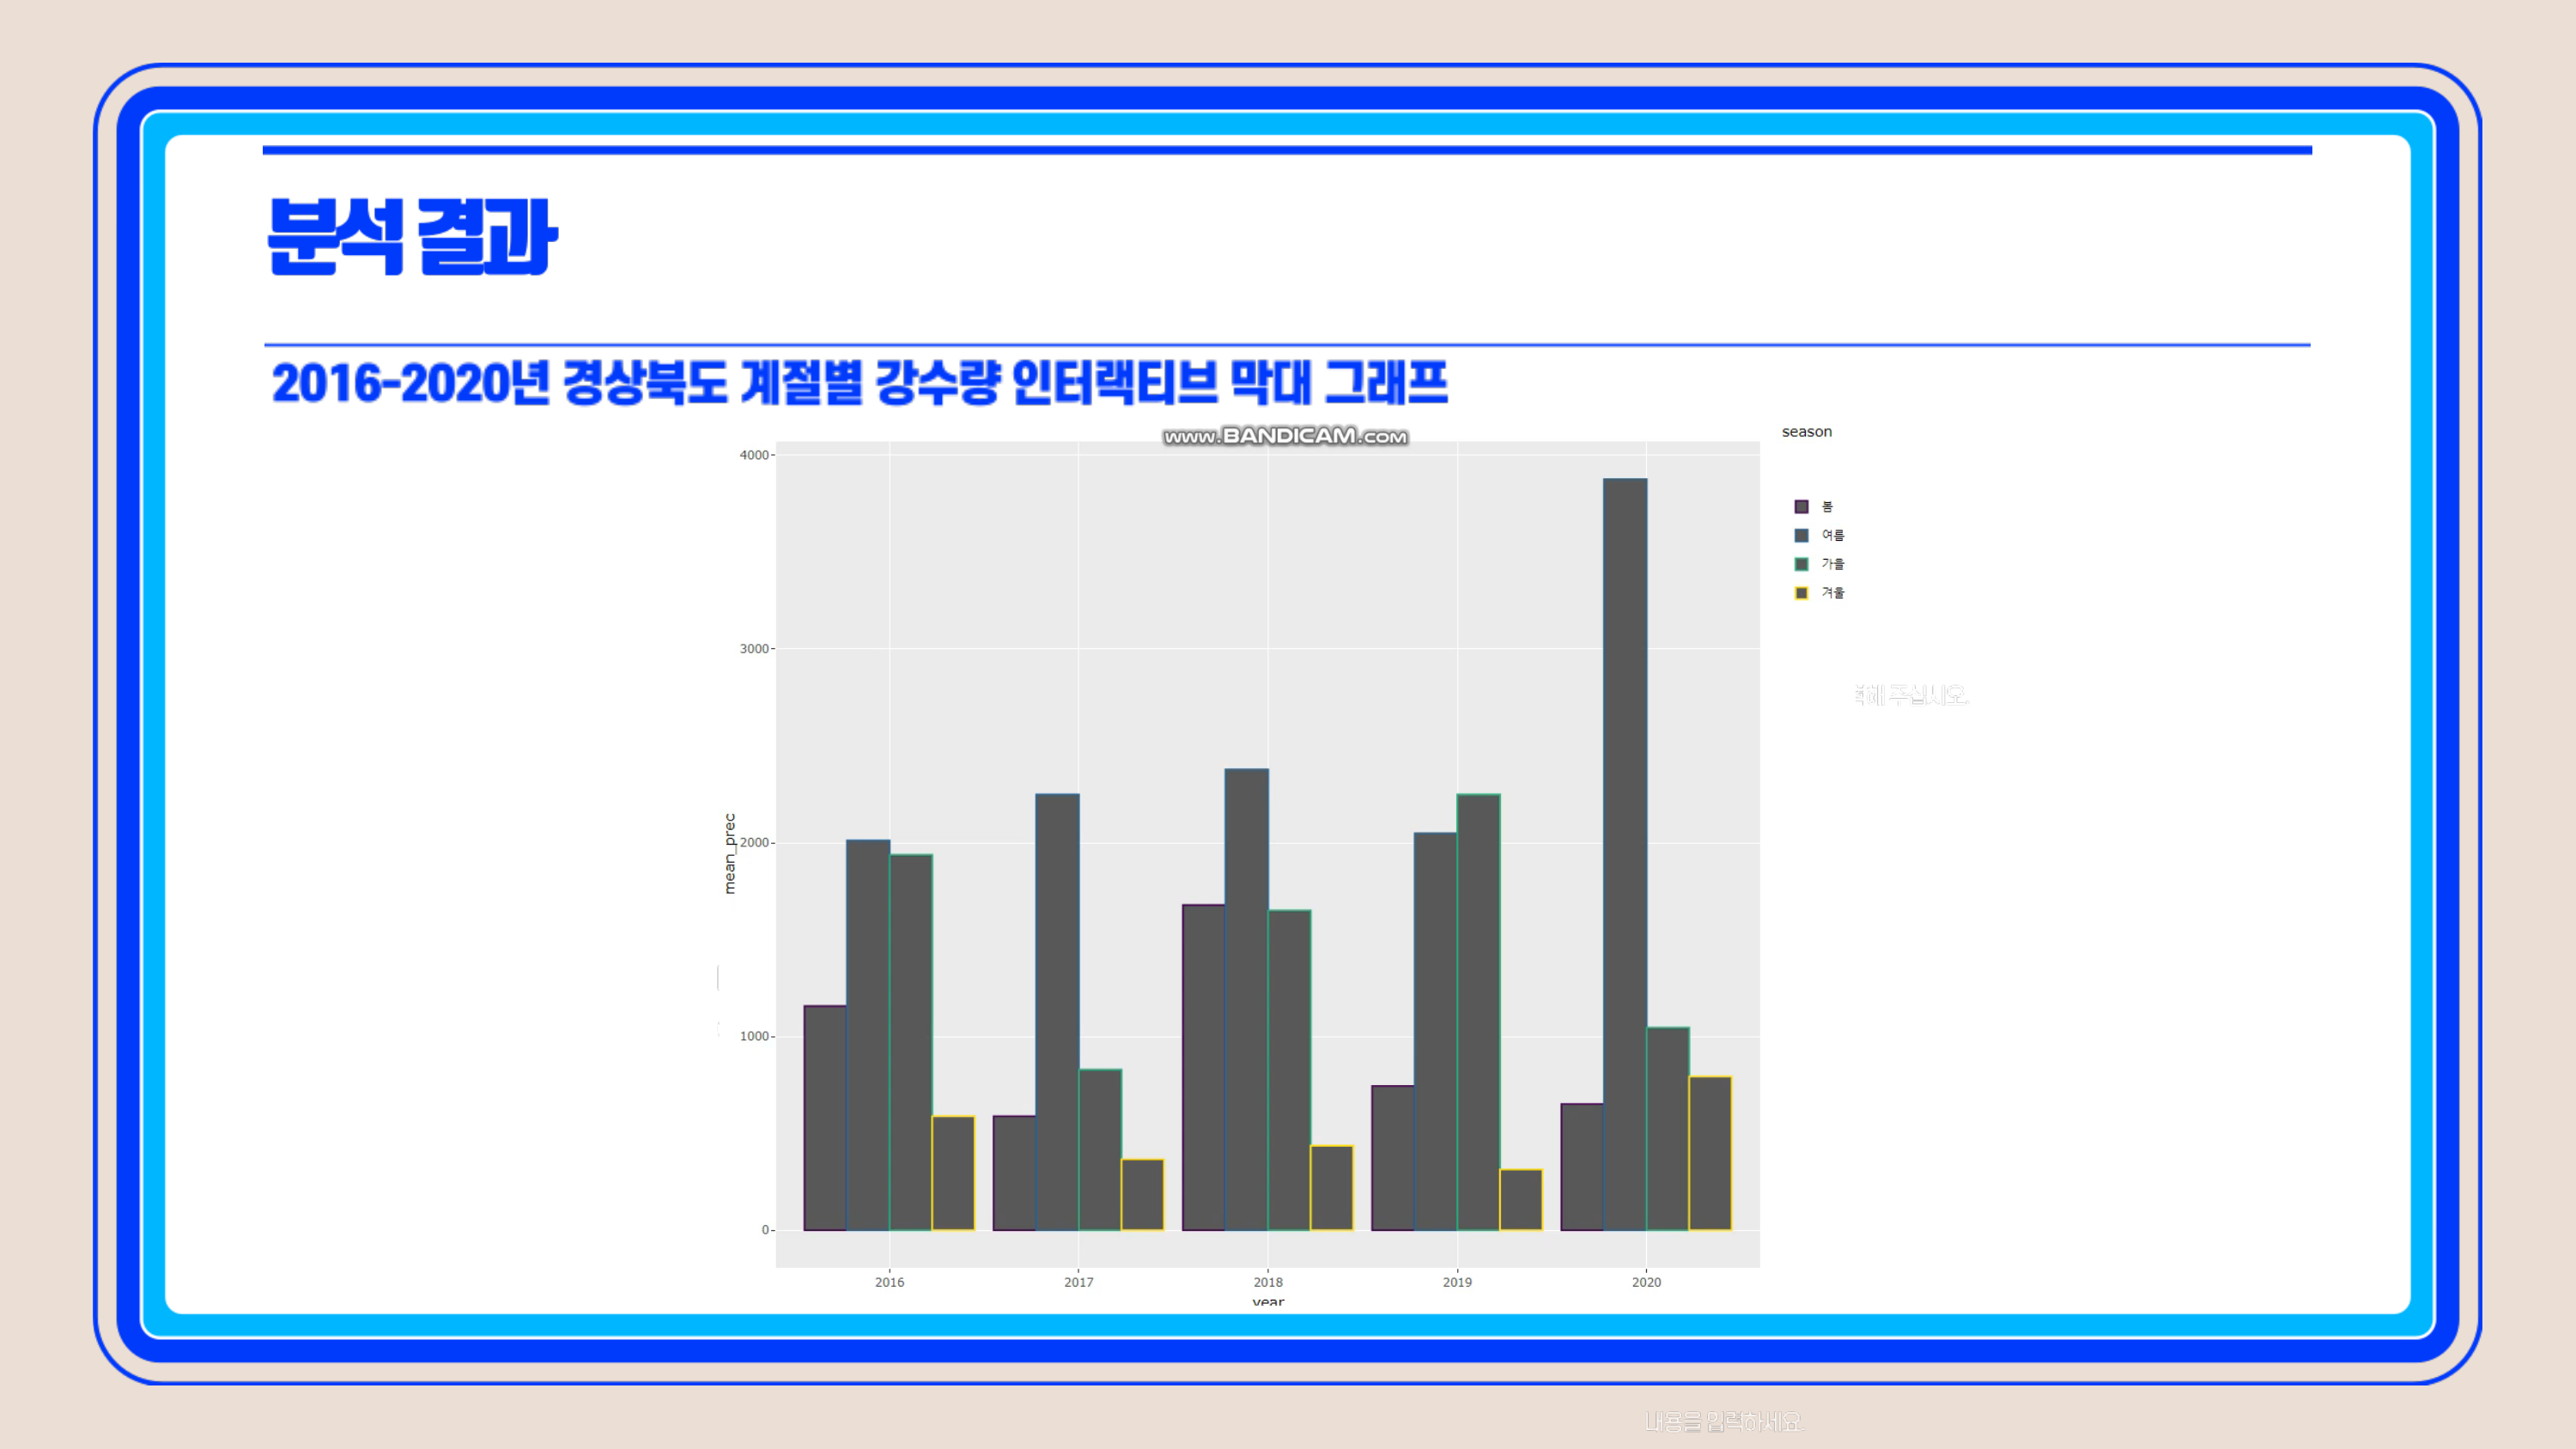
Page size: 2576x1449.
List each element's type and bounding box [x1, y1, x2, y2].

text_box [263, 133, 2313, 167]
picture [93, 63, 2482, 1449]
text_box [719, 419, 1856, 1307]
text_box [264, 340, 2311, 349]
